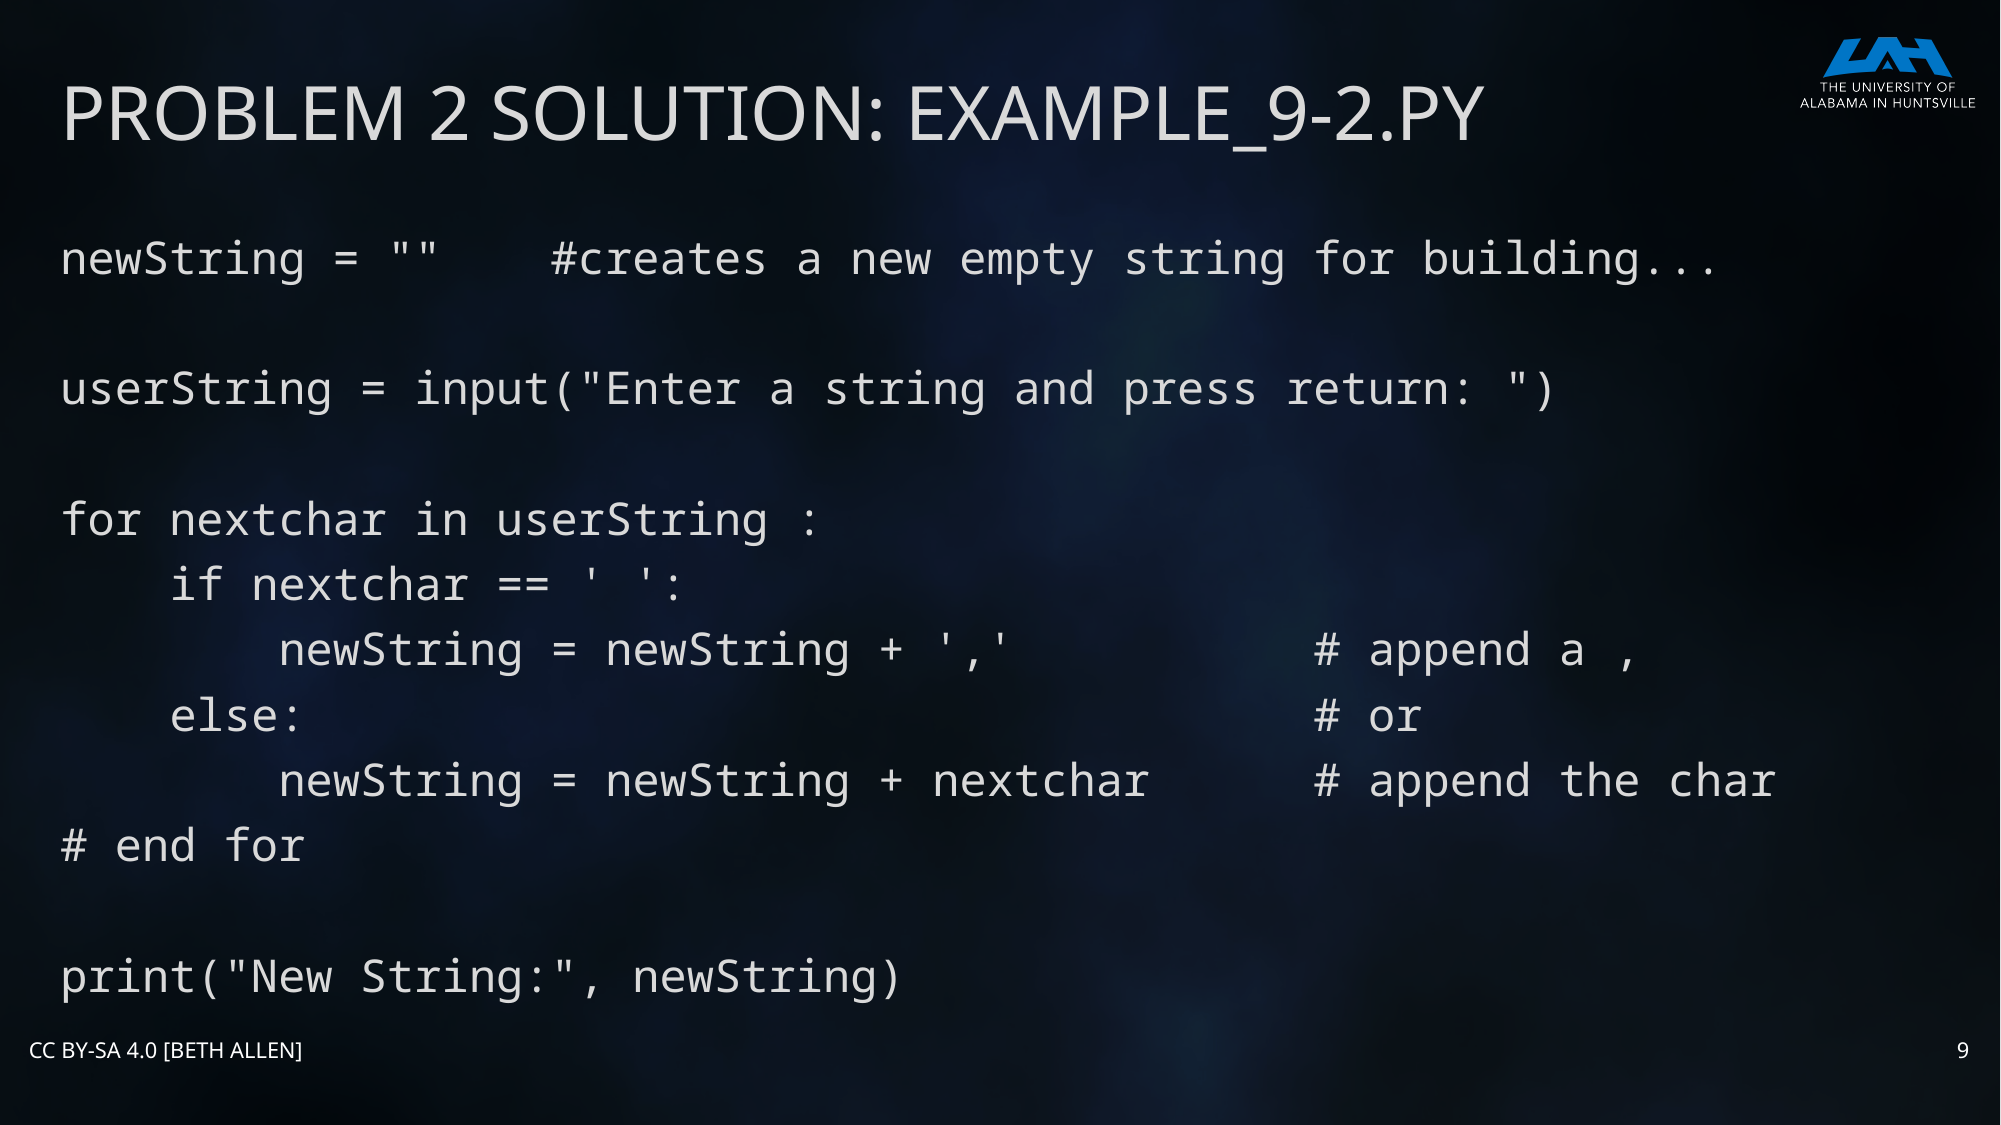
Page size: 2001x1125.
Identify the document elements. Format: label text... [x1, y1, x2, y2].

list newString = "" #creates a new empty string for building... userString = input("Enter a string and press return: ") for nextchar in userString : if nextchar == ' ': newString = newString + ',' # append a , else: # or newString = newString + nextchar # append the char # end for print("New String:", newString) [45, 210, 1985, 1011]
title Problem 2 Solution: example_9-2.py [45, 55, 1749, 177]
slide_number 9 [1857, 1021, 1985, 1082]
picture [0, 0, 2001, 1125]
footer CC BY-SA 4.0 [Beth Allen] [13, 1021, 1038, 1082]
